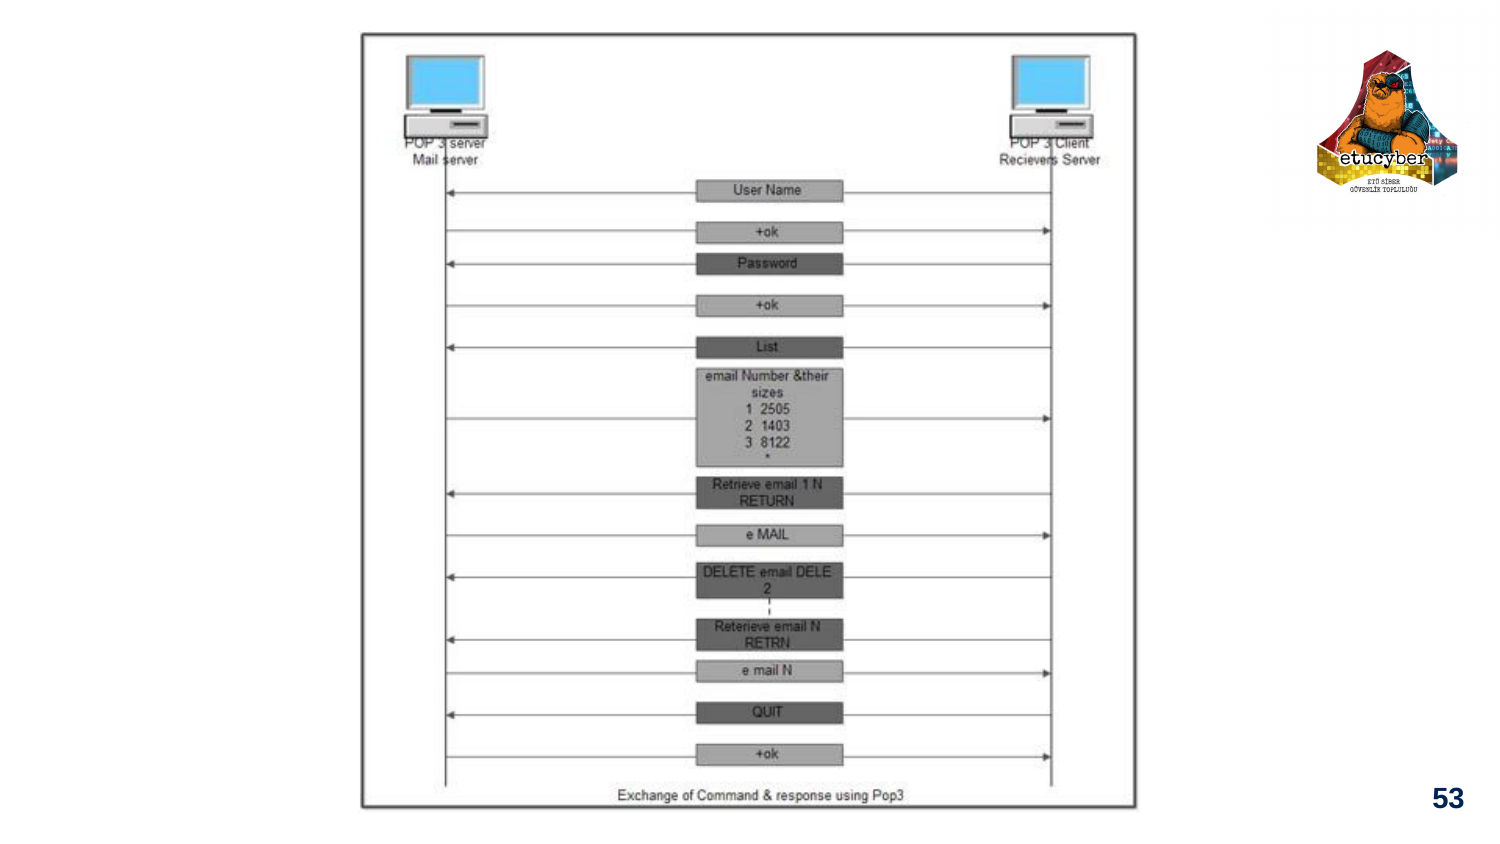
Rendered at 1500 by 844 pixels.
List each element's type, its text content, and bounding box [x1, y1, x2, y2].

picture [359, 30, 1141, 813]
picture [1263, 1, 1500, 239]
slide_number ‹#› [1389, 764, 1480, 830]
